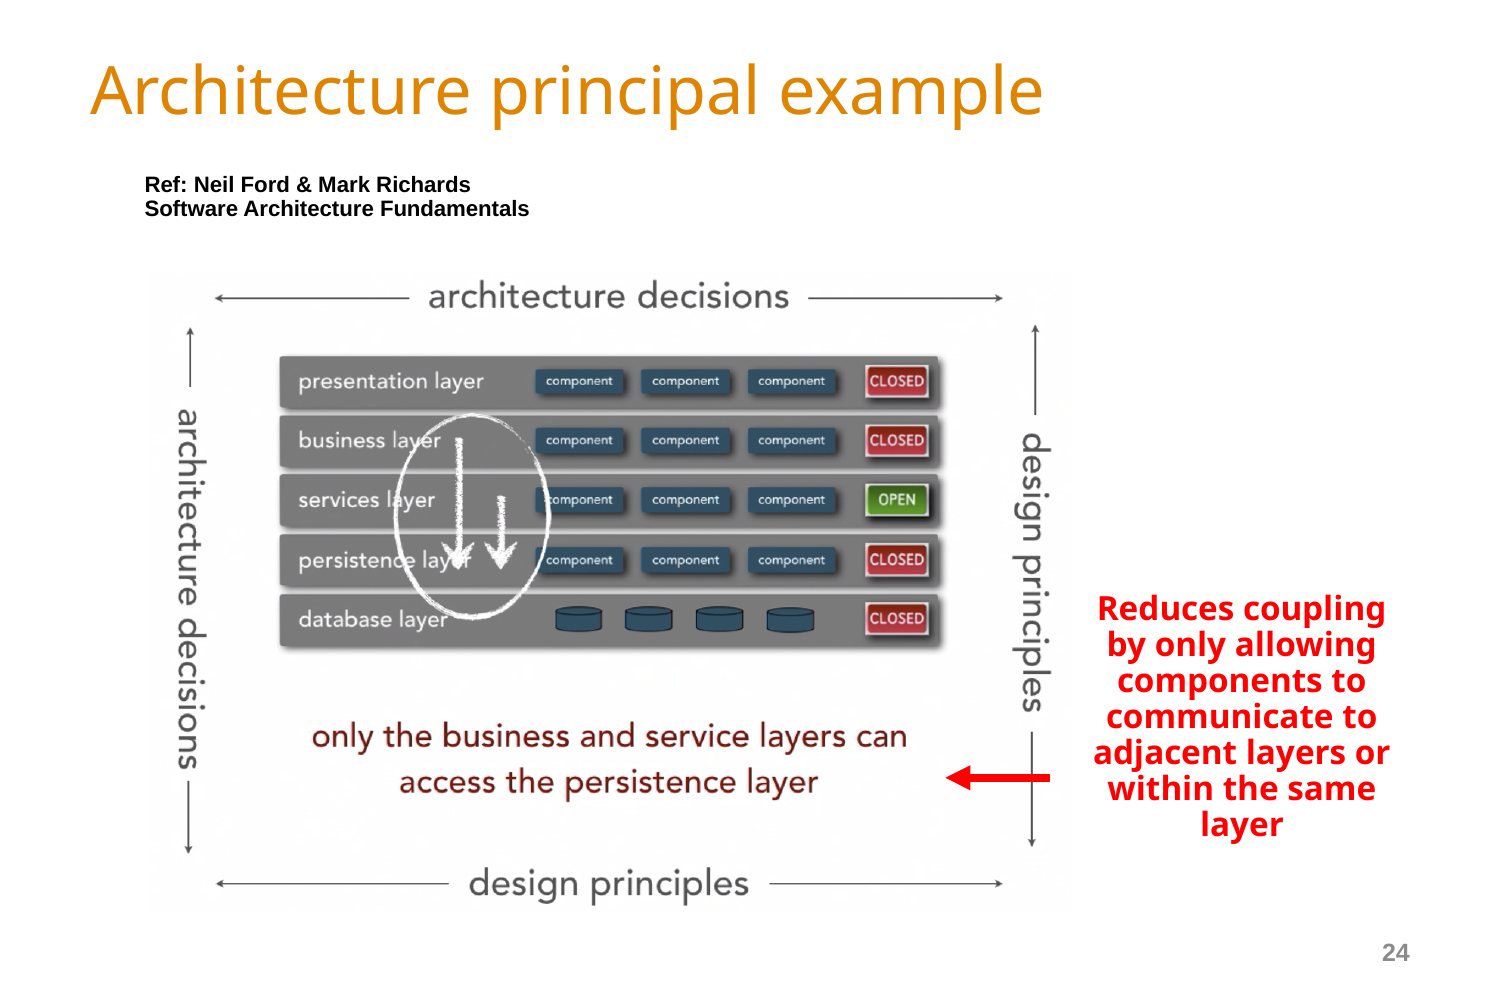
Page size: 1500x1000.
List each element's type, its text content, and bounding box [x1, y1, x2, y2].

text_box Reduces coupling by only allowing components to communicate to adjacent layers or within the same layer [1077, 584, 1412, 851]
text_box Ref: Neil Ford & Mark Richards Software Architecture Fundamentals [129, 166, 546, 229]
slide_number 24 [1074, 926, 1425, 981]
picture [149, 270, 1073, 912]
title Architecture principal example [75, 40, 1425, 142]
